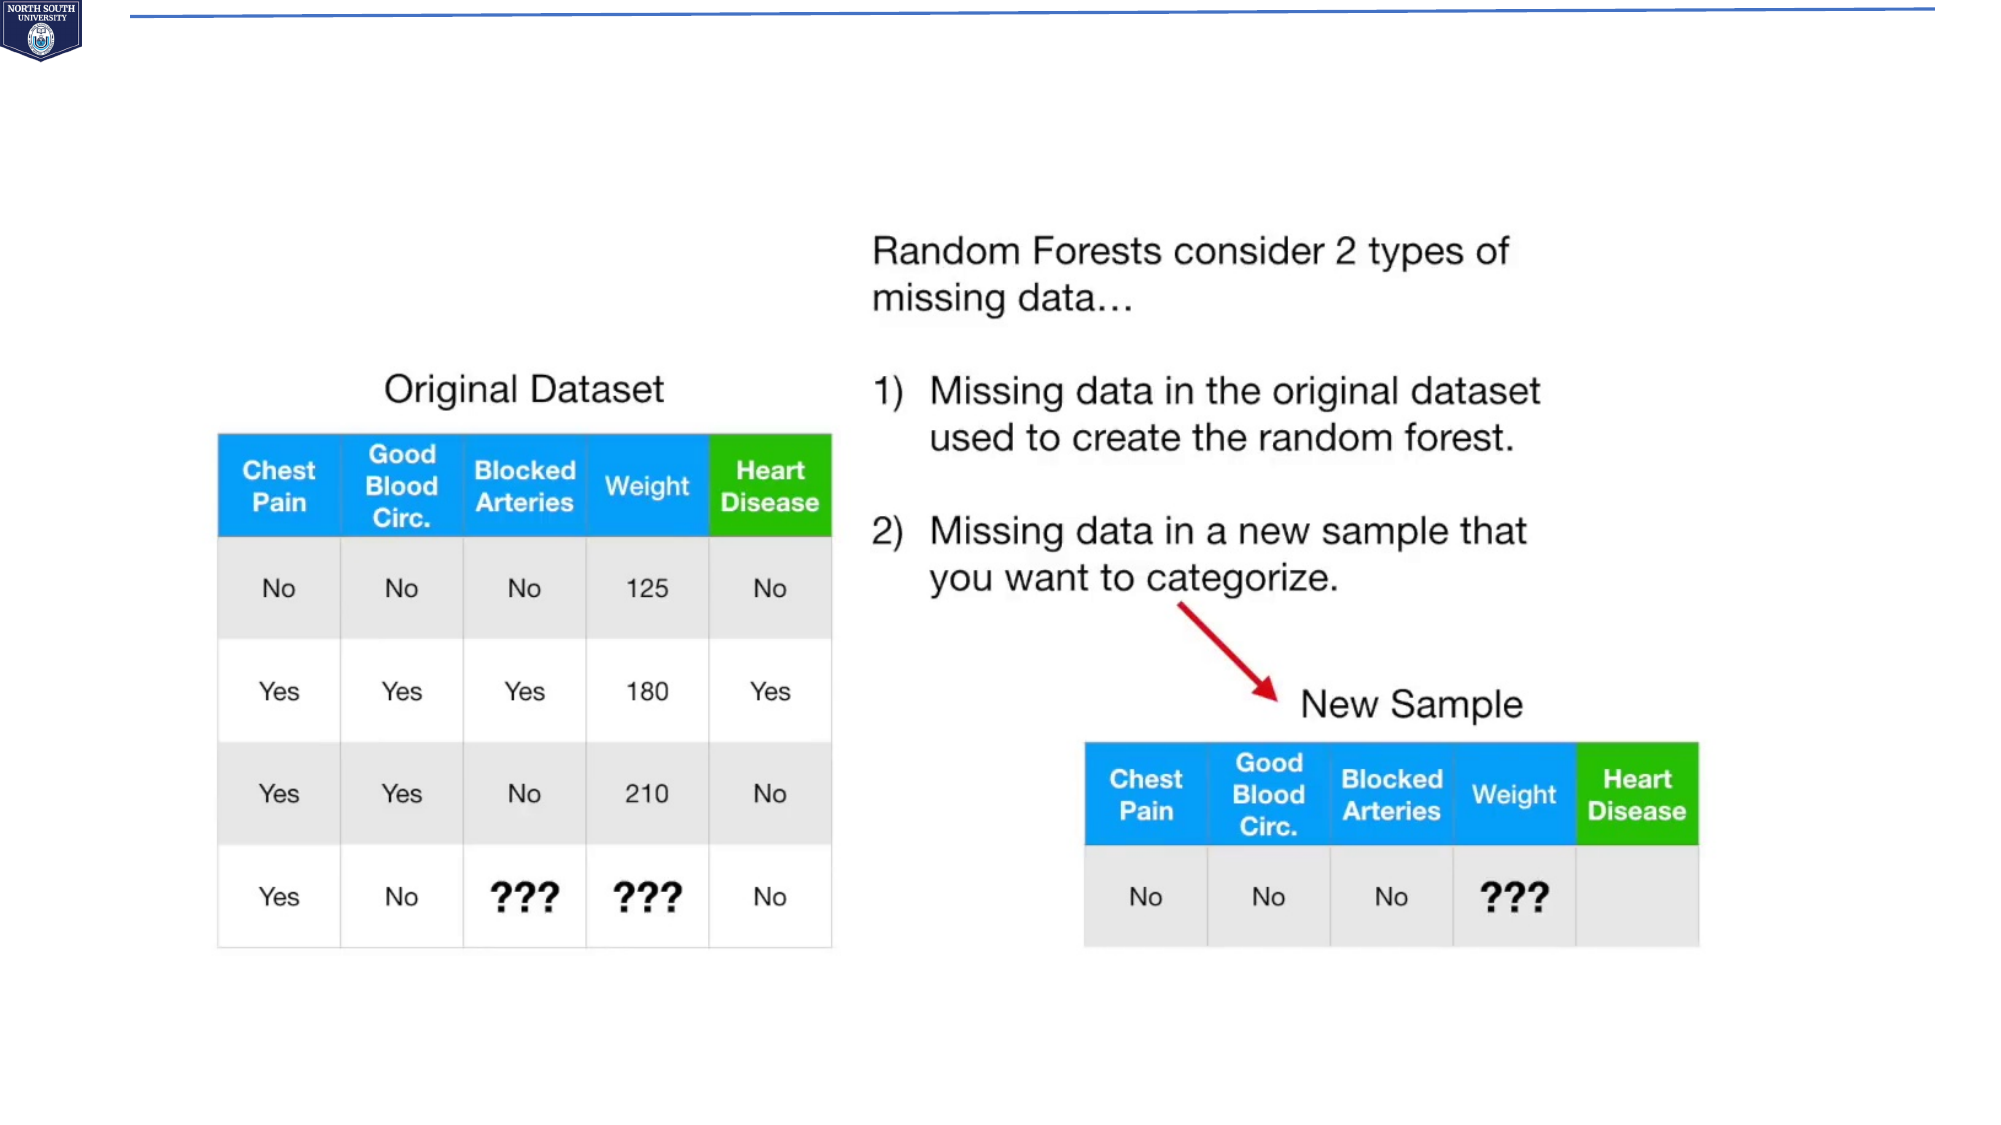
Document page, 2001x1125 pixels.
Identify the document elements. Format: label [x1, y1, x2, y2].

picture [163, 170, 1735, 1054]
picture [0, 0, 82, 65]
